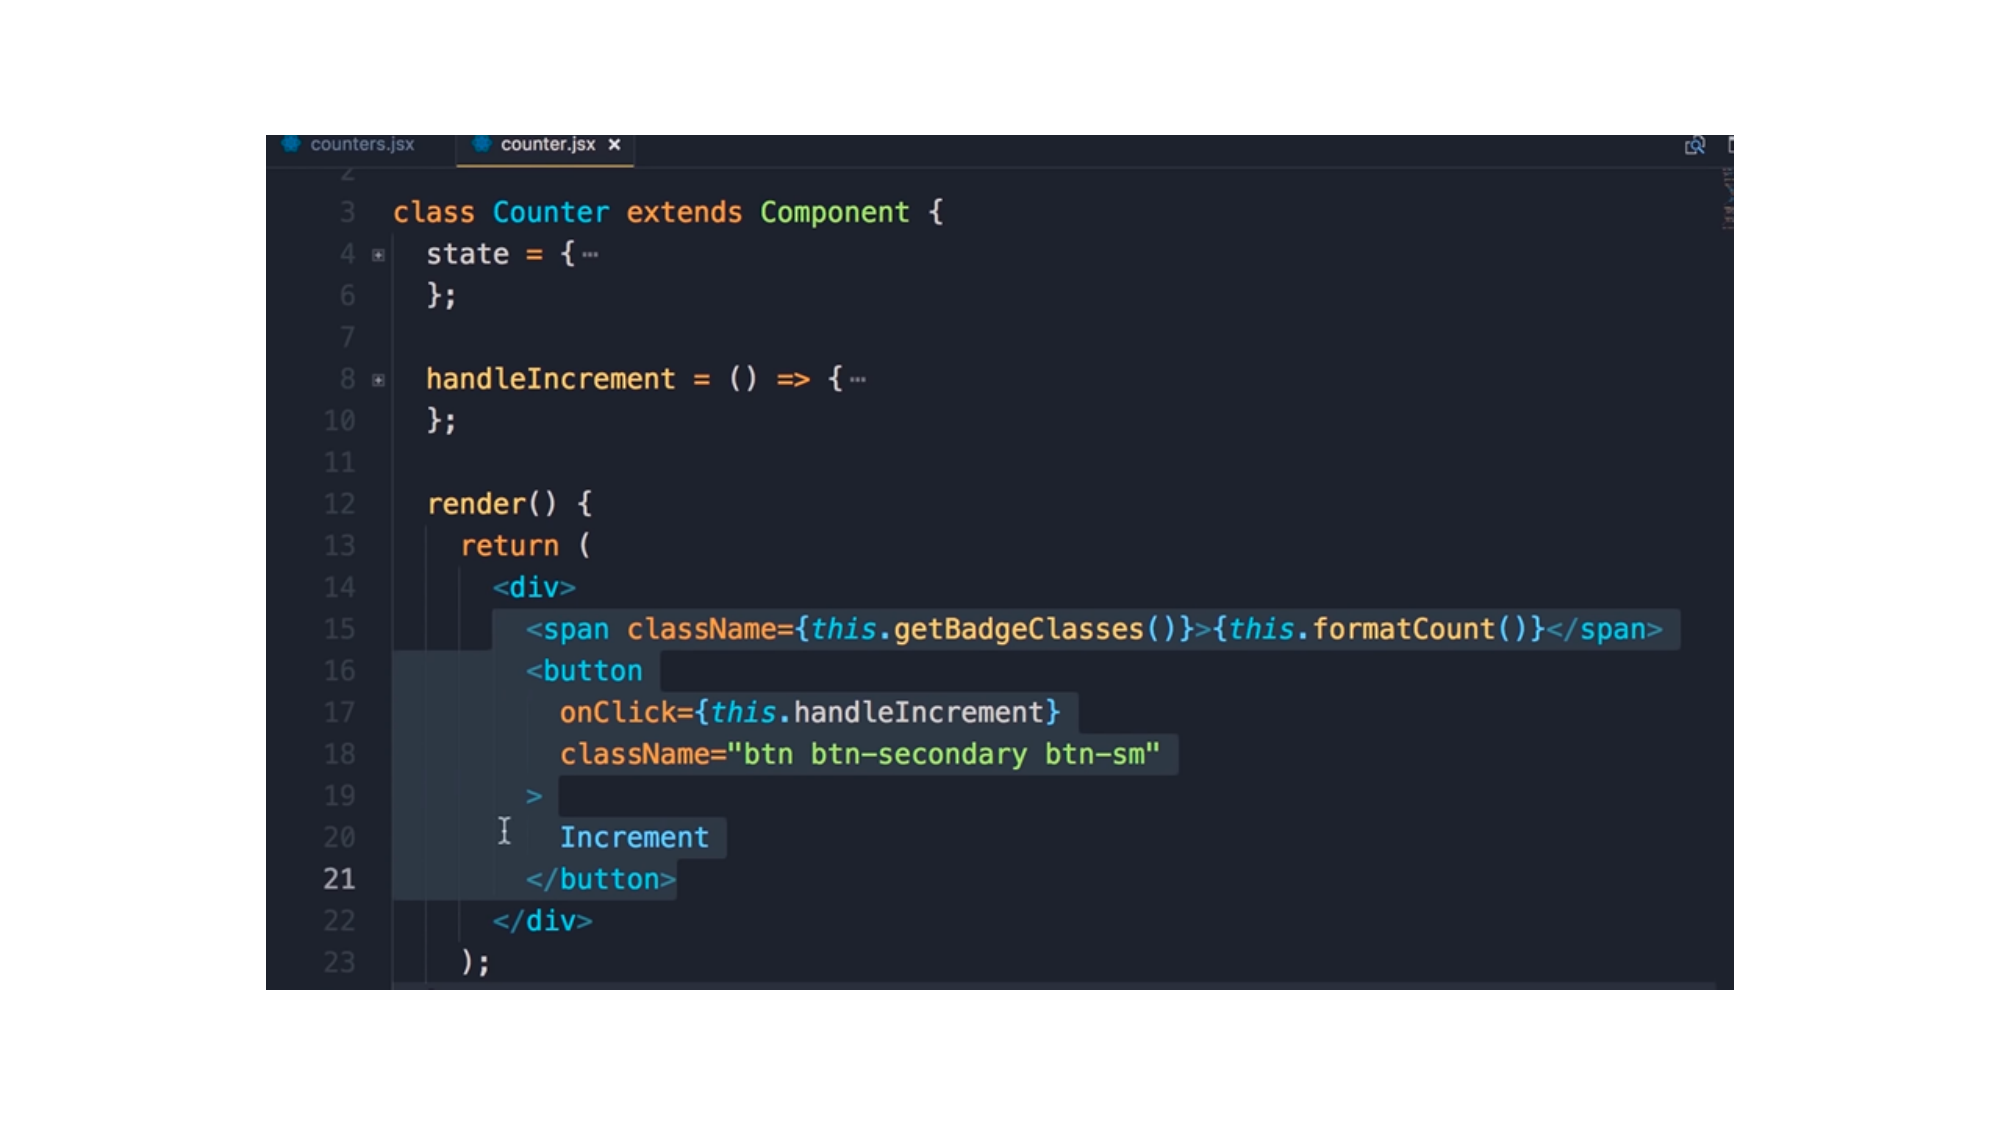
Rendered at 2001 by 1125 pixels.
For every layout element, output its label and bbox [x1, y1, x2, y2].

picture [478, 138, 488, 147]
picture [266, 135, 1734, 990]
